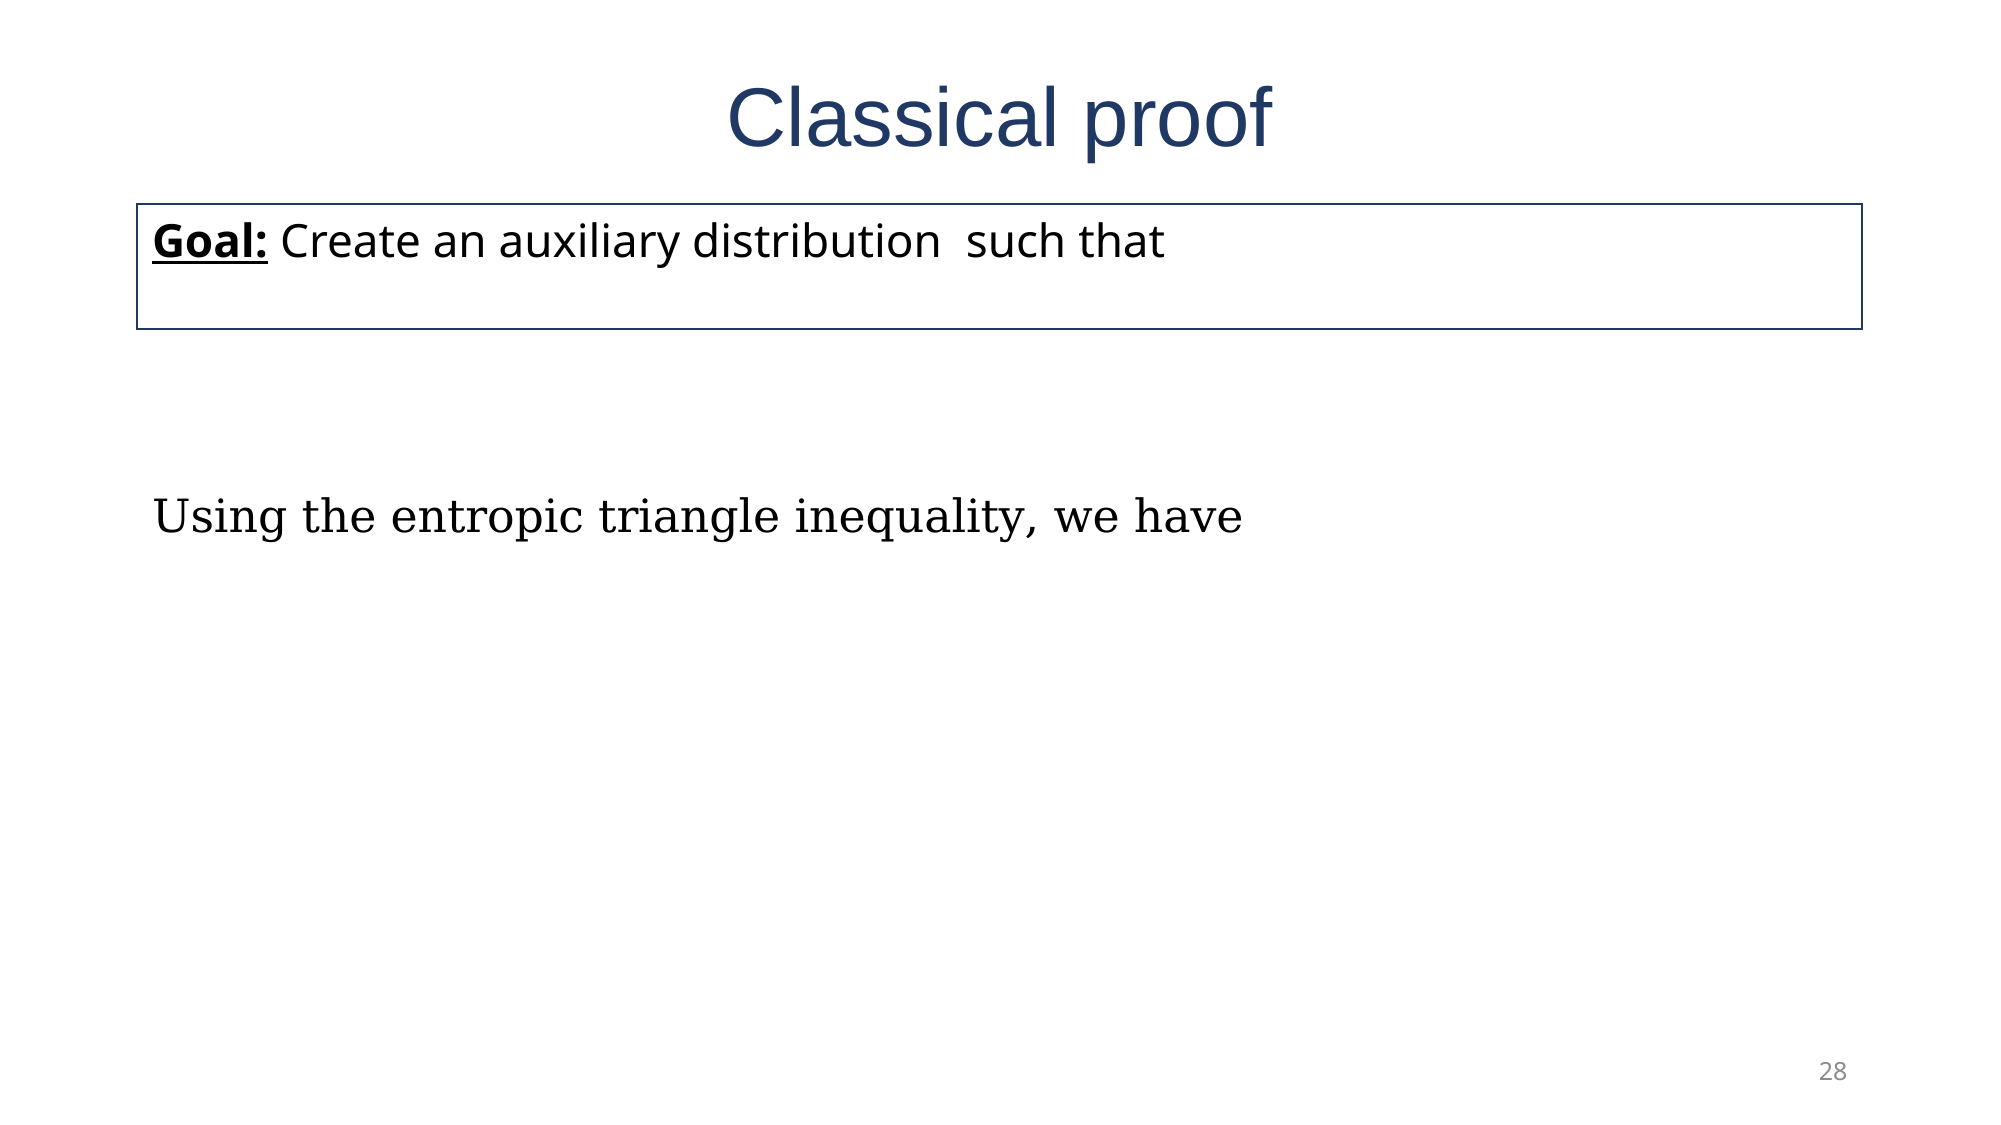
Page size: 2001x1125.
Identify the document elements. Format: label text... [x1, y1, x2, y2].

title Classical proof [137, 59, 1863, 180]
slide_number 28 [1412, 1042, 1863, 1103]
